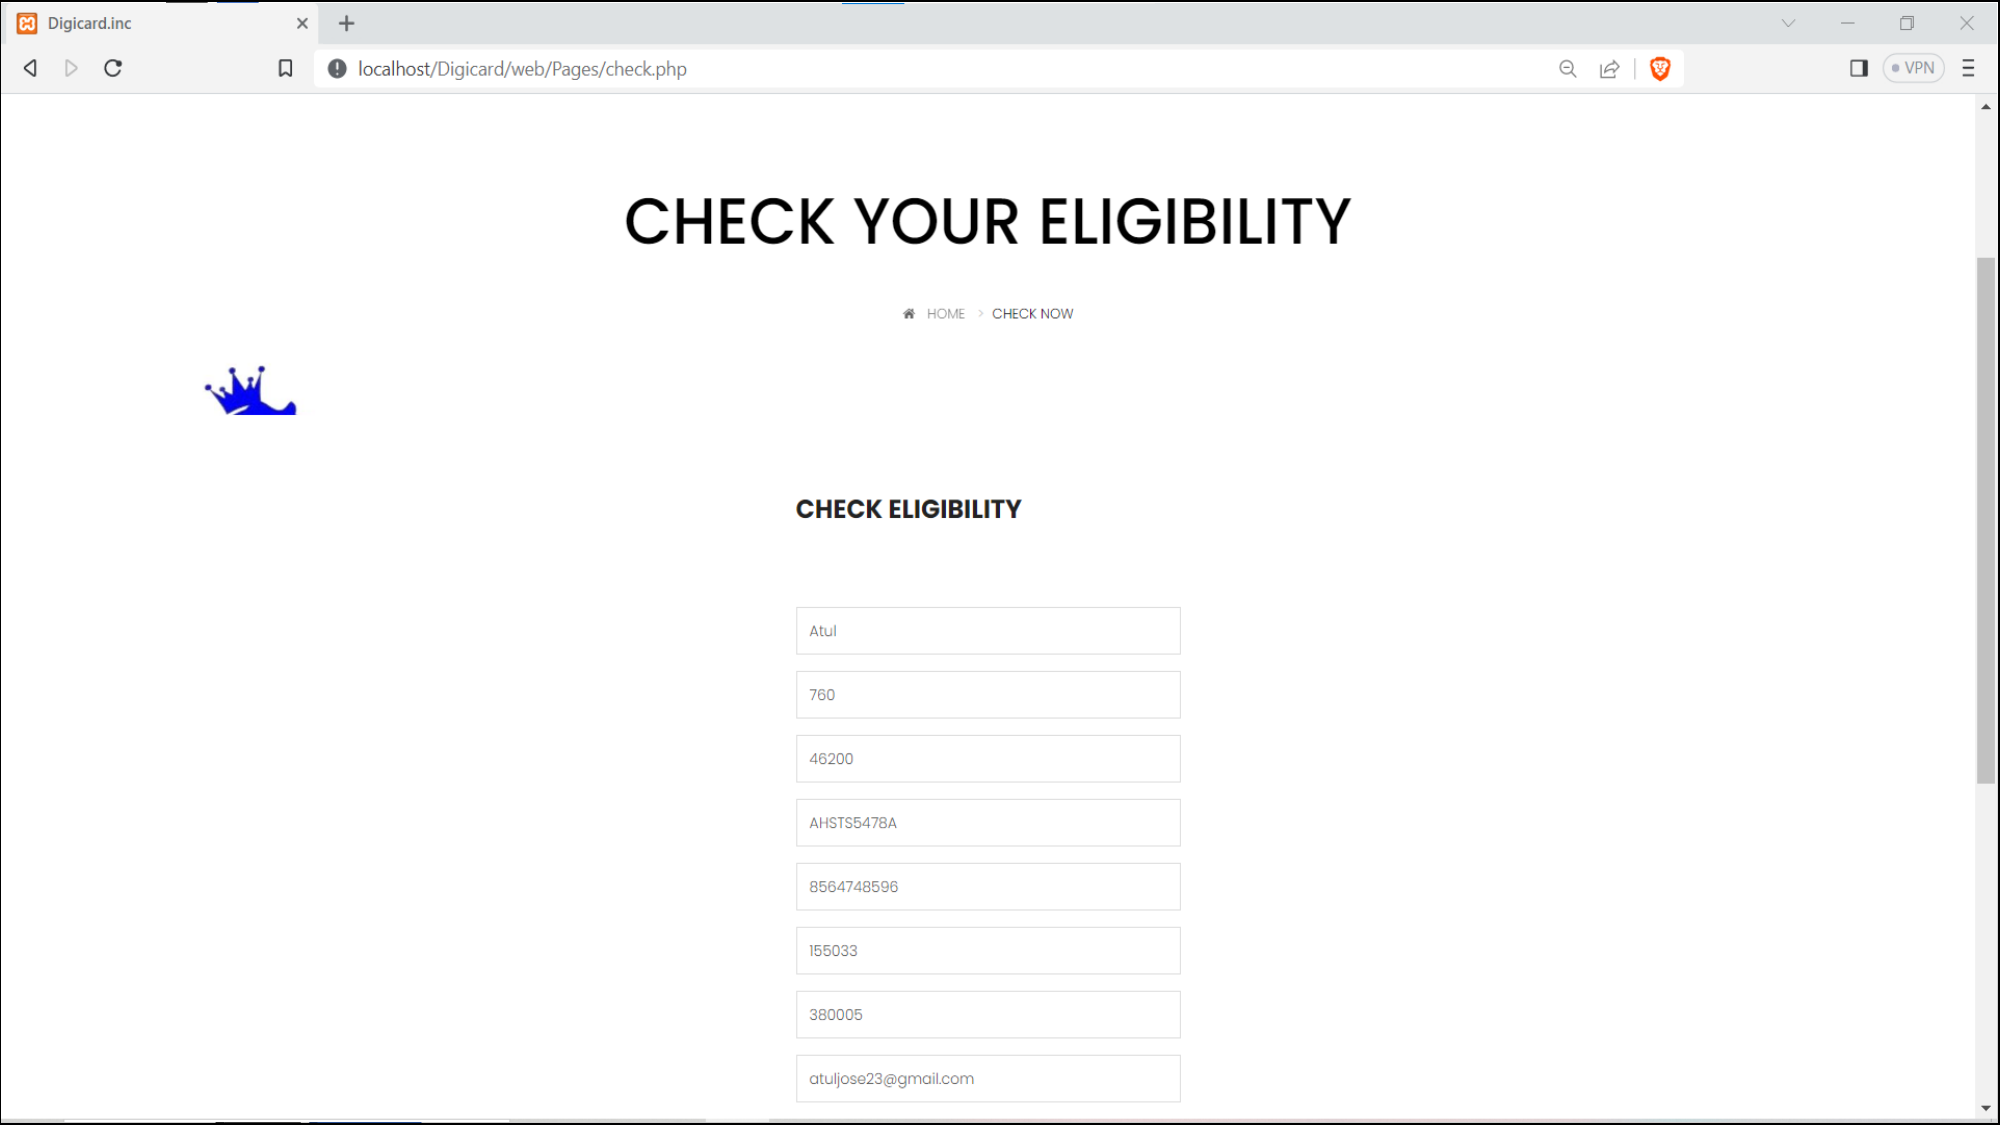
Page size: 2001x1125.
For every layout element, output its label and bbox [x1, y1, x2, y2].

text_box [0, 0, 2000, 1125]
